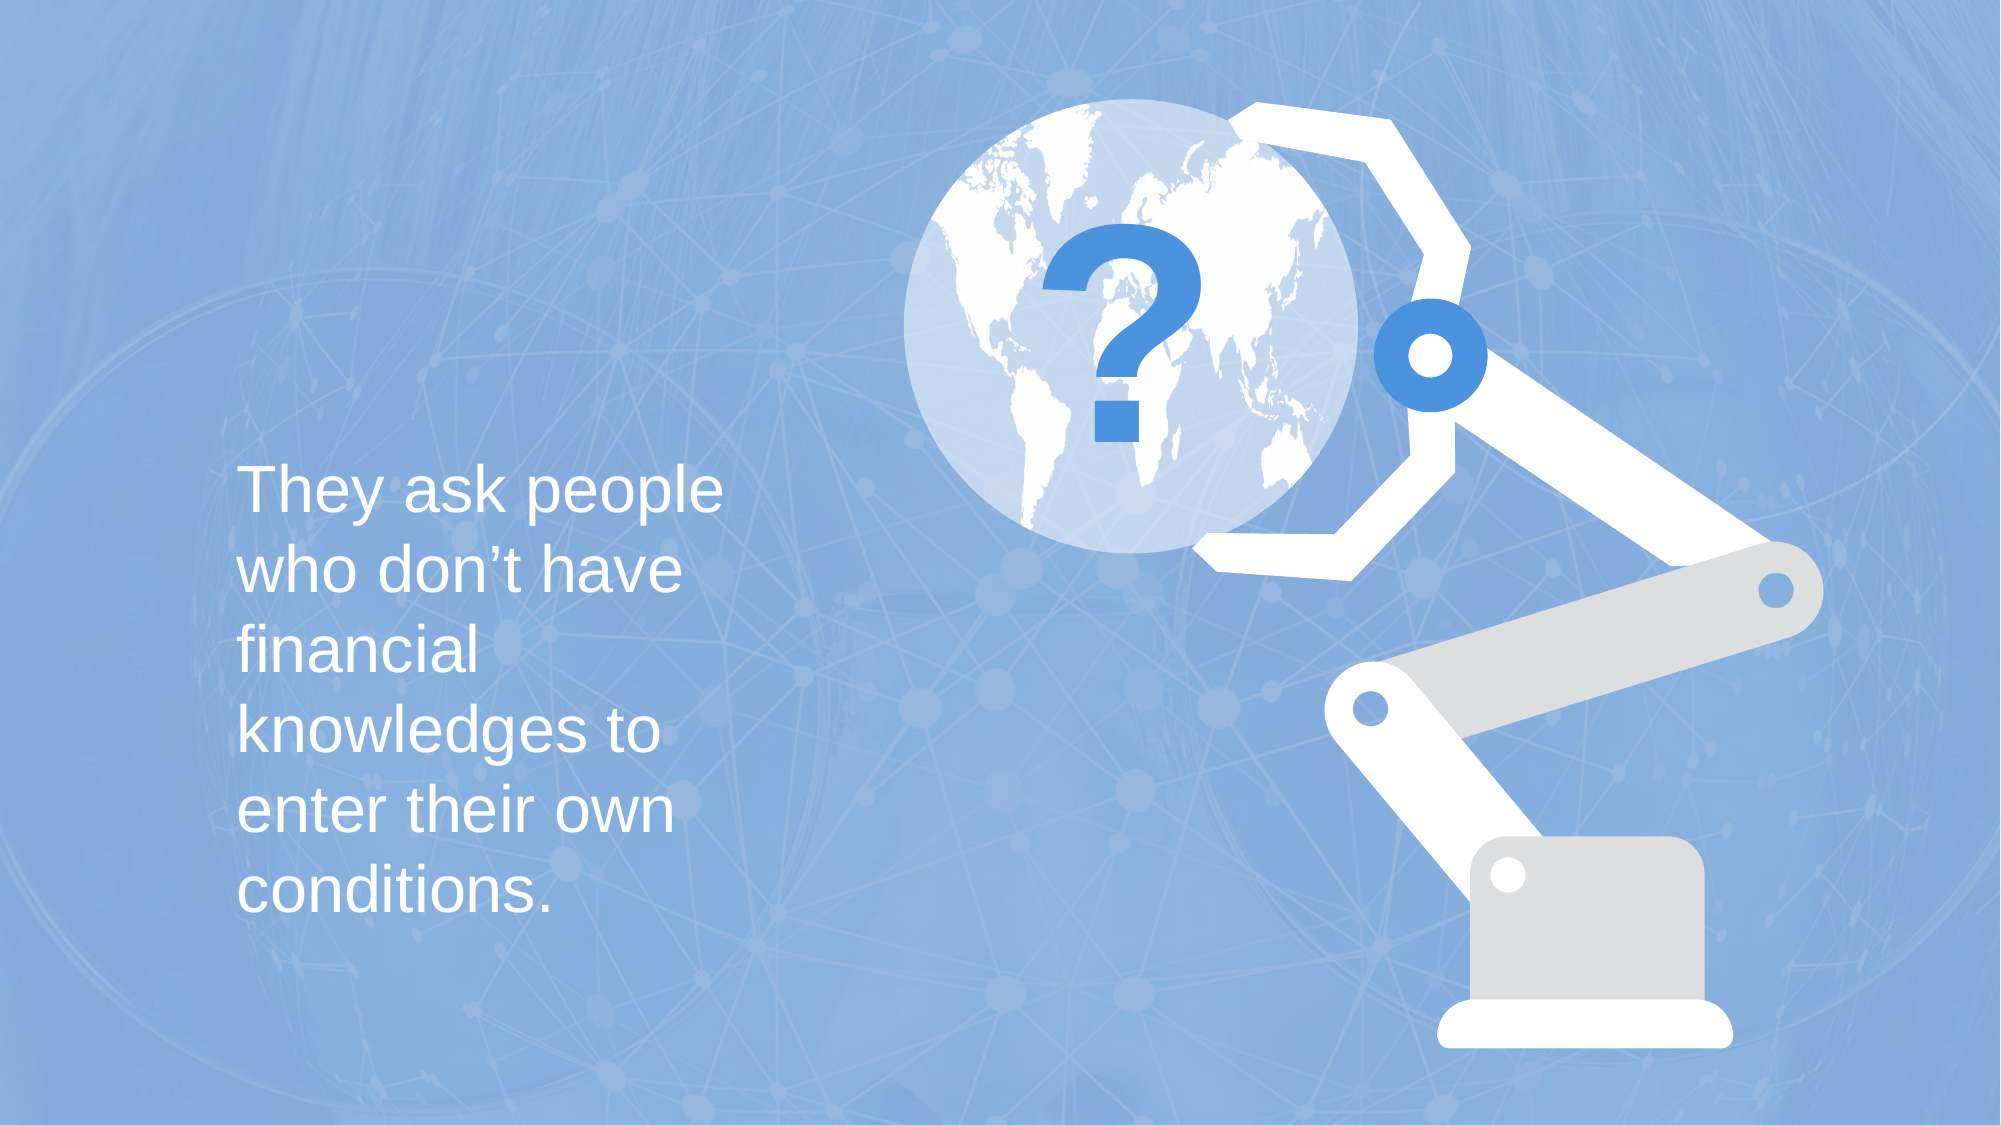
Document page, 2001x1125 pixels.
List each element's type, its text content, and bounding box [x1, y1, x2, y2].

text_box [1198, 554, 1323, 580]
text_box [1359, 115, 1472, 294]
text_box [1323, 294, 1827, 1051]
text_box They ask people who don’t have financial knowledges to enter their own conditions. [221, 438, 842, 933]
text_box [903, 99, 1359, 554]
